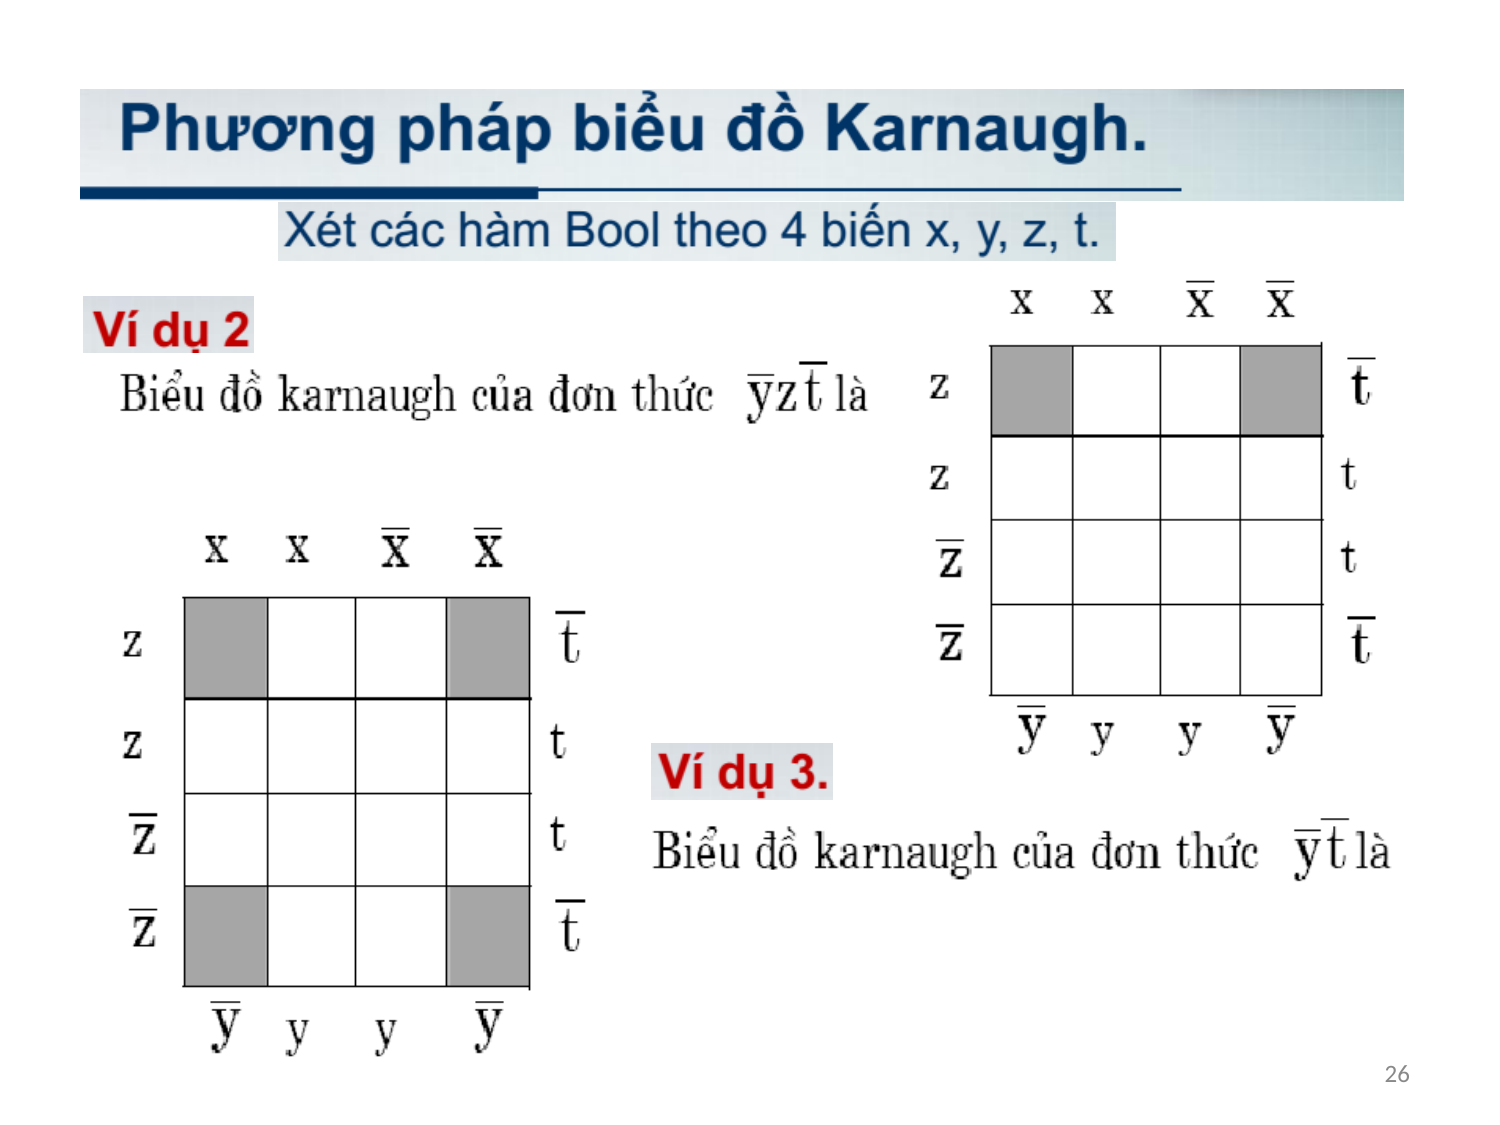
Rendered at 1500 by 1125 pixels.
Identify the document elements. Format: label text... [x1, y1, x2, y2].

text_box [101, 514, 1426, 1069]
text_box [83, 278, 1404, 767]
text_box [80, 89, 1404, 261]
slide_number 26 [1074, 1074, 1425, 1103]
